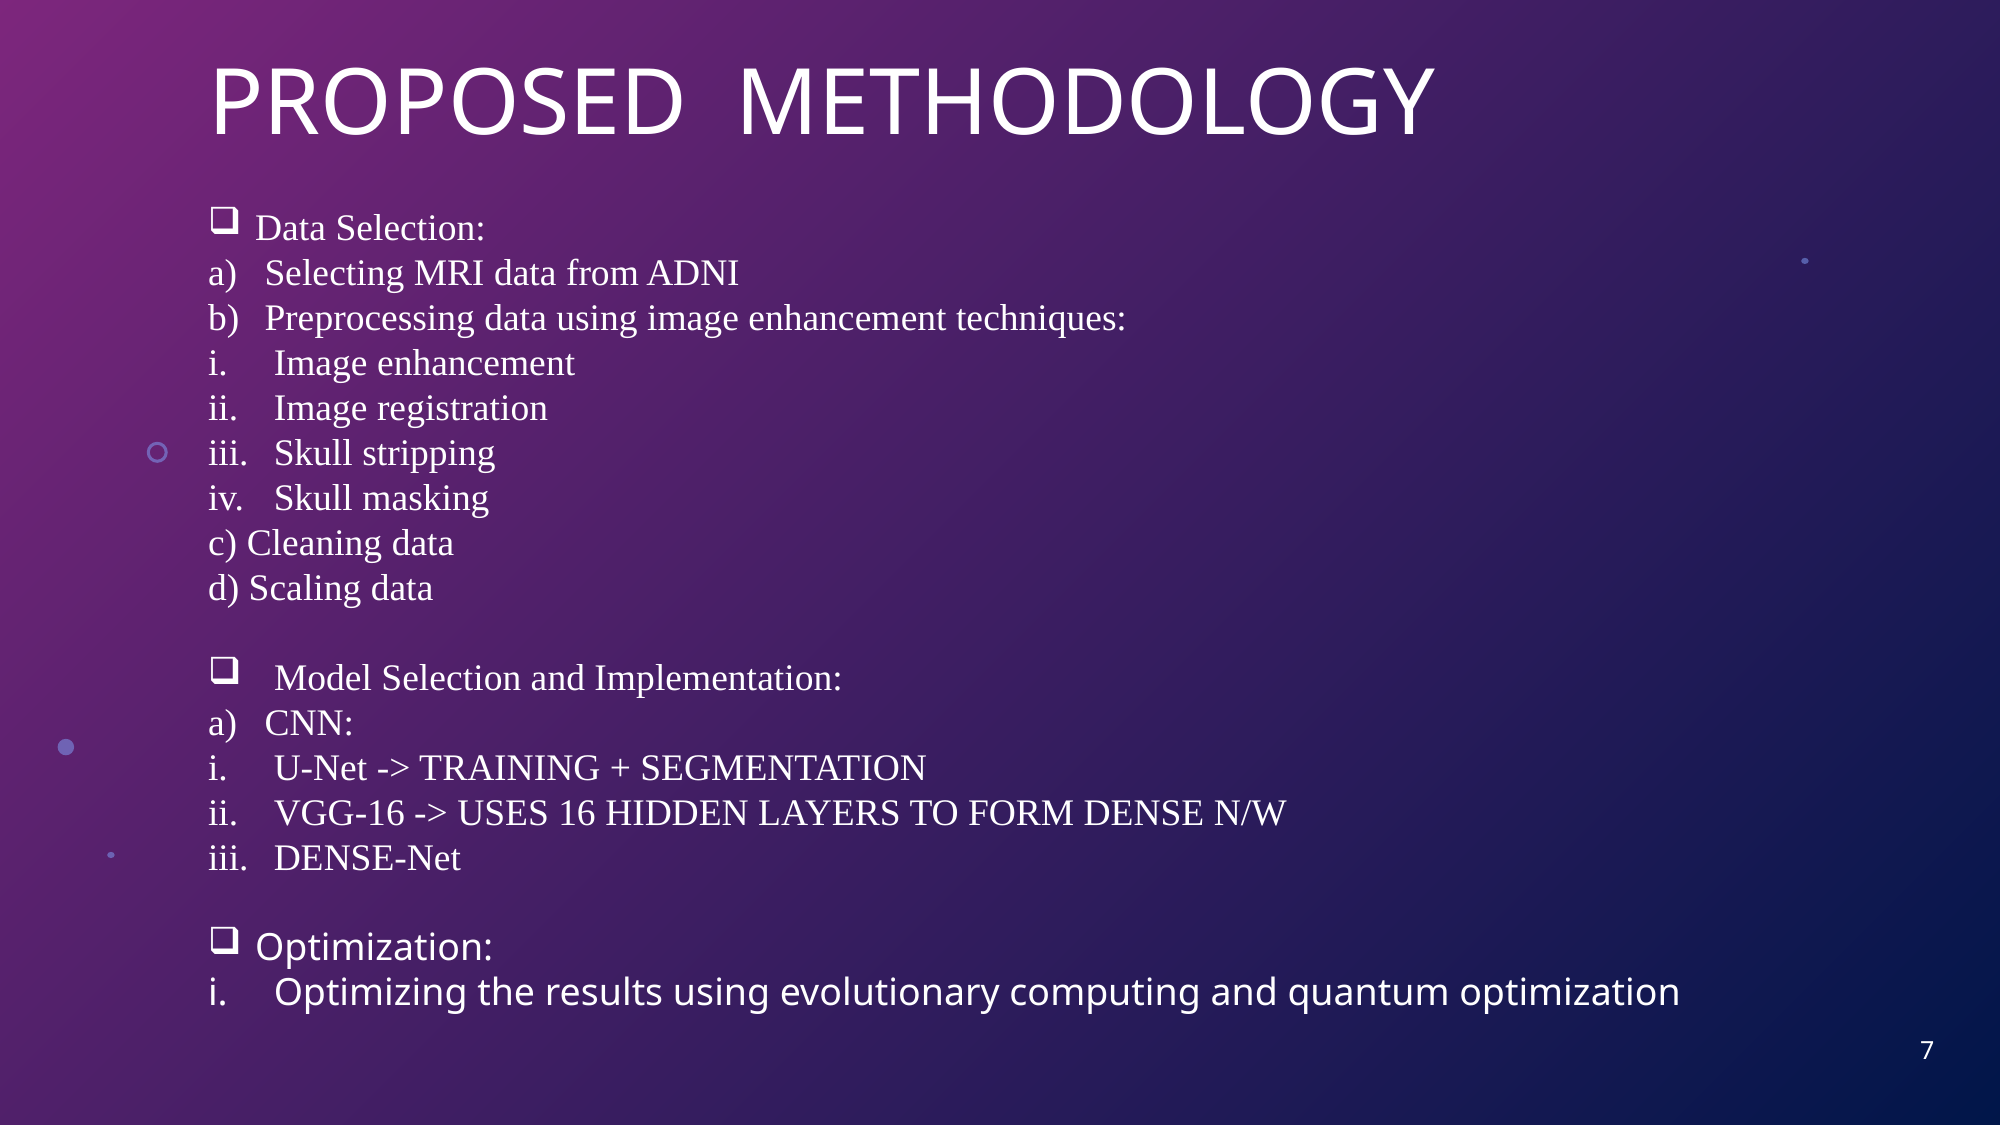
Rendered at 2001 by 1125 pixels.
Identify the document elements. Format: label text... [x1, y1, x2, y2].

title PROPOSED METHODOLOGY [193, 0, 1919, 214]
slide_number 7 [1786, 1021, 1950, 1082]
text_box Data Selection: Selecting MRI data from ADNI Preprocessing data using image enhancement techniques: Image enhancement Image registration Skull stripping Skull masking c) Cleaning data d) Scaling data Model Selection and Implementation: CNN: U-Net -> TRAINING + SEGMENTATION VGG-16 -> USES 16 HIDDEN LAYERS TO FORM DENSE N/W DENSE-Net Optimization: Optimizing the results using evolutionary computing and quantum optimization [193, 195, 1786, 1125]
